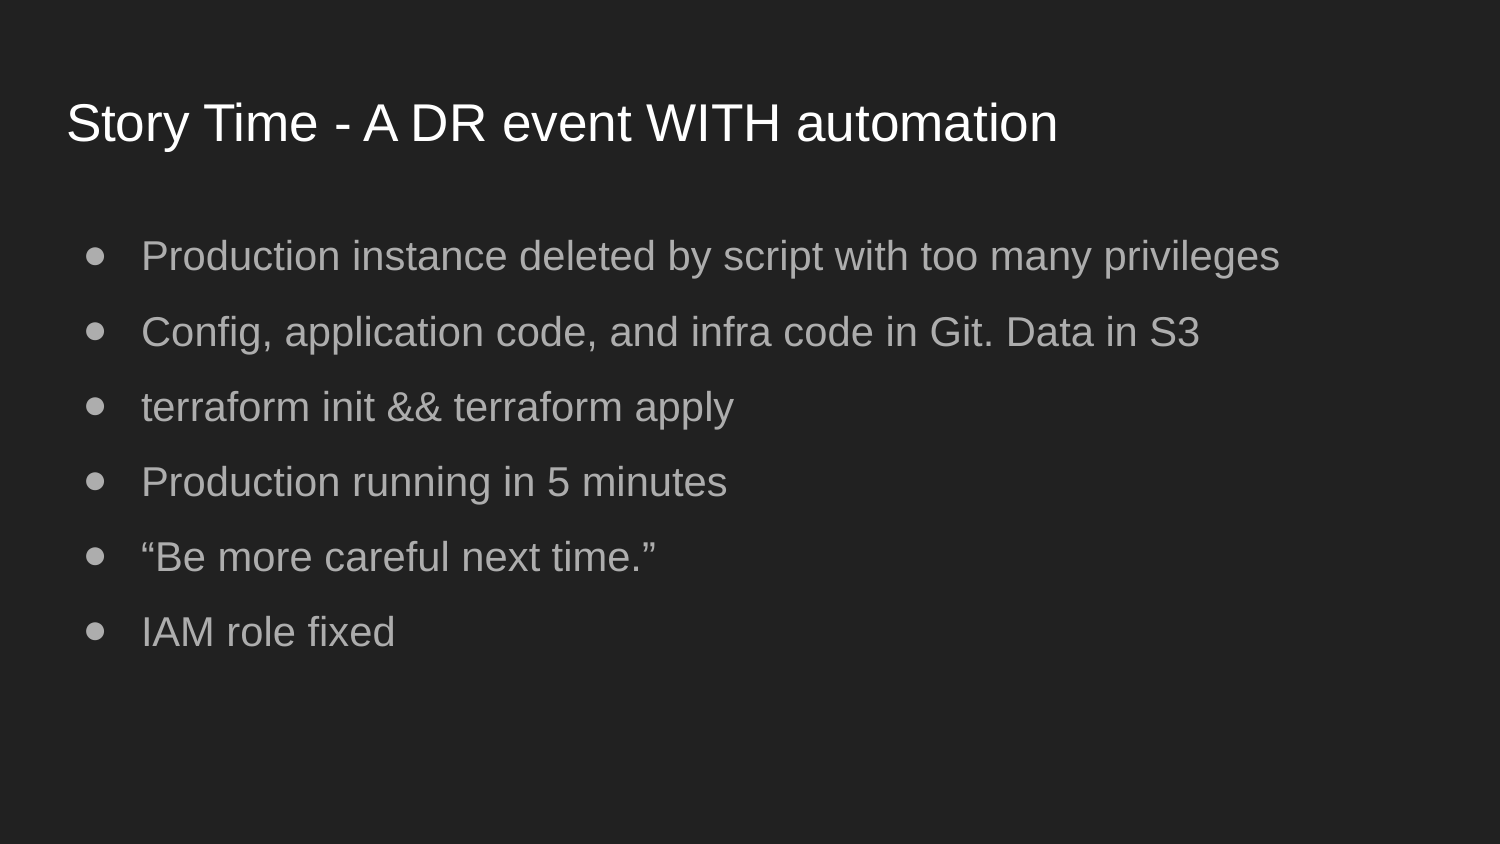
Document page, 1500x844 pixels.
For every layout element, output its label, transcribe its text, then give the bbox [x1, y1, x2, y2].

list Production instance deleted by script with too many privileges Config, application code, and infra code in Git. Data in S3 terraform init && terraform apply Production running in 5 minutes “Be more careful next time.” IAM role fixed [51, 189, 1449, 750]
title Story Time - A DR event WITH automation [51, 72, 1449, 167]
